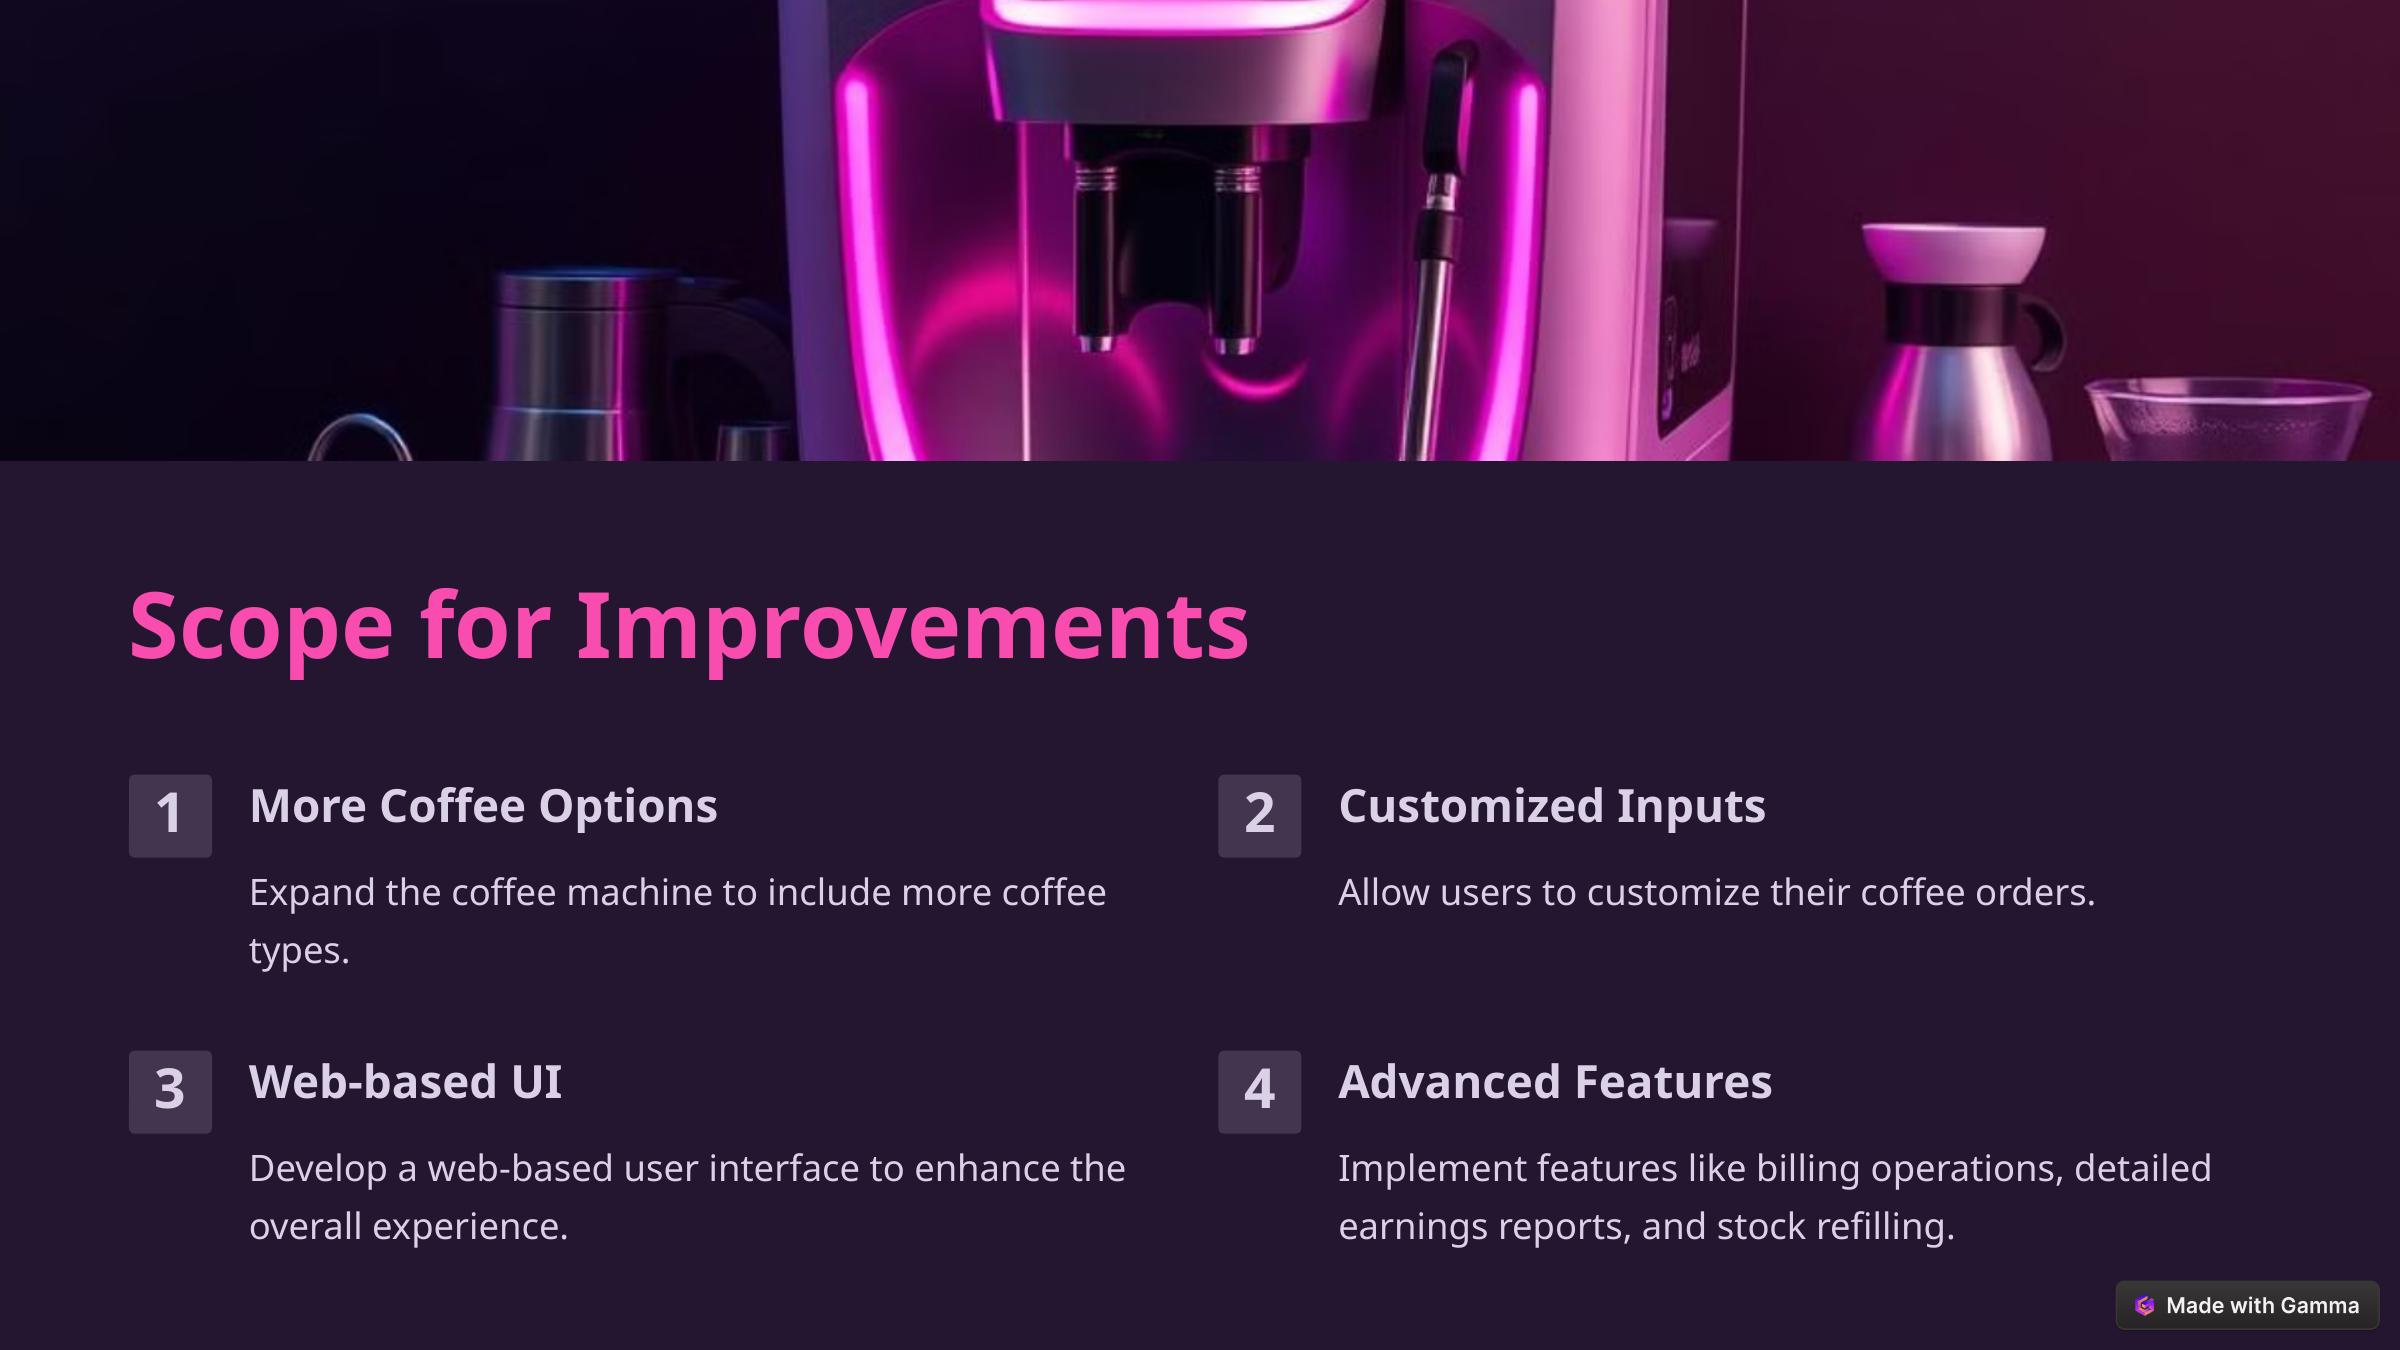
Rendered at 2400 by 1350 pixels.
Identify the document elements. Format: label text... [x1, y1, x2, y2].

text_box Allow users to customize their coffee orders. [1338, 854, 2271, 914]
text_box Advanced Features [1338, 1050, 1800, 1109]
text_box Customized Inputs [1338, 774, 1800, 833]
text_box 1 [156, 788, 185, 844]
picture [0, 0, 2400, 461]
text_box 3 [156, 1064, 185, 1120]
text_box [128, 1050, 213, 1134]
text_box Expand the coffee machine to include more coffee types. [248, 854, 1182, 973]
text_box Implement features like billing operations, detailed earnings reports, and stock refilling. [1338, 1130, 2271, 1249]
text_box 4 [1246, 1064, 1274, 1120]
text_box 2 [1246, 788, 1274, 844]
text_box Scope for Improvements [128, 562, 1144, 678]
text_box [128, 774, 213, 858]
text_box More Coffee Options [248, 774, 710, 833]
text_box [1218, 1050, 1302, 1134]
text_box Develop a web-based user interface to enhance the overall experience. [248, 1130, 1182, 1249]
text_box Web-based UI [248, 1050, 710, 1109]
picture [2106, 1271, 2389, 1339]
text_box [1218, 774, 1302, 858]
